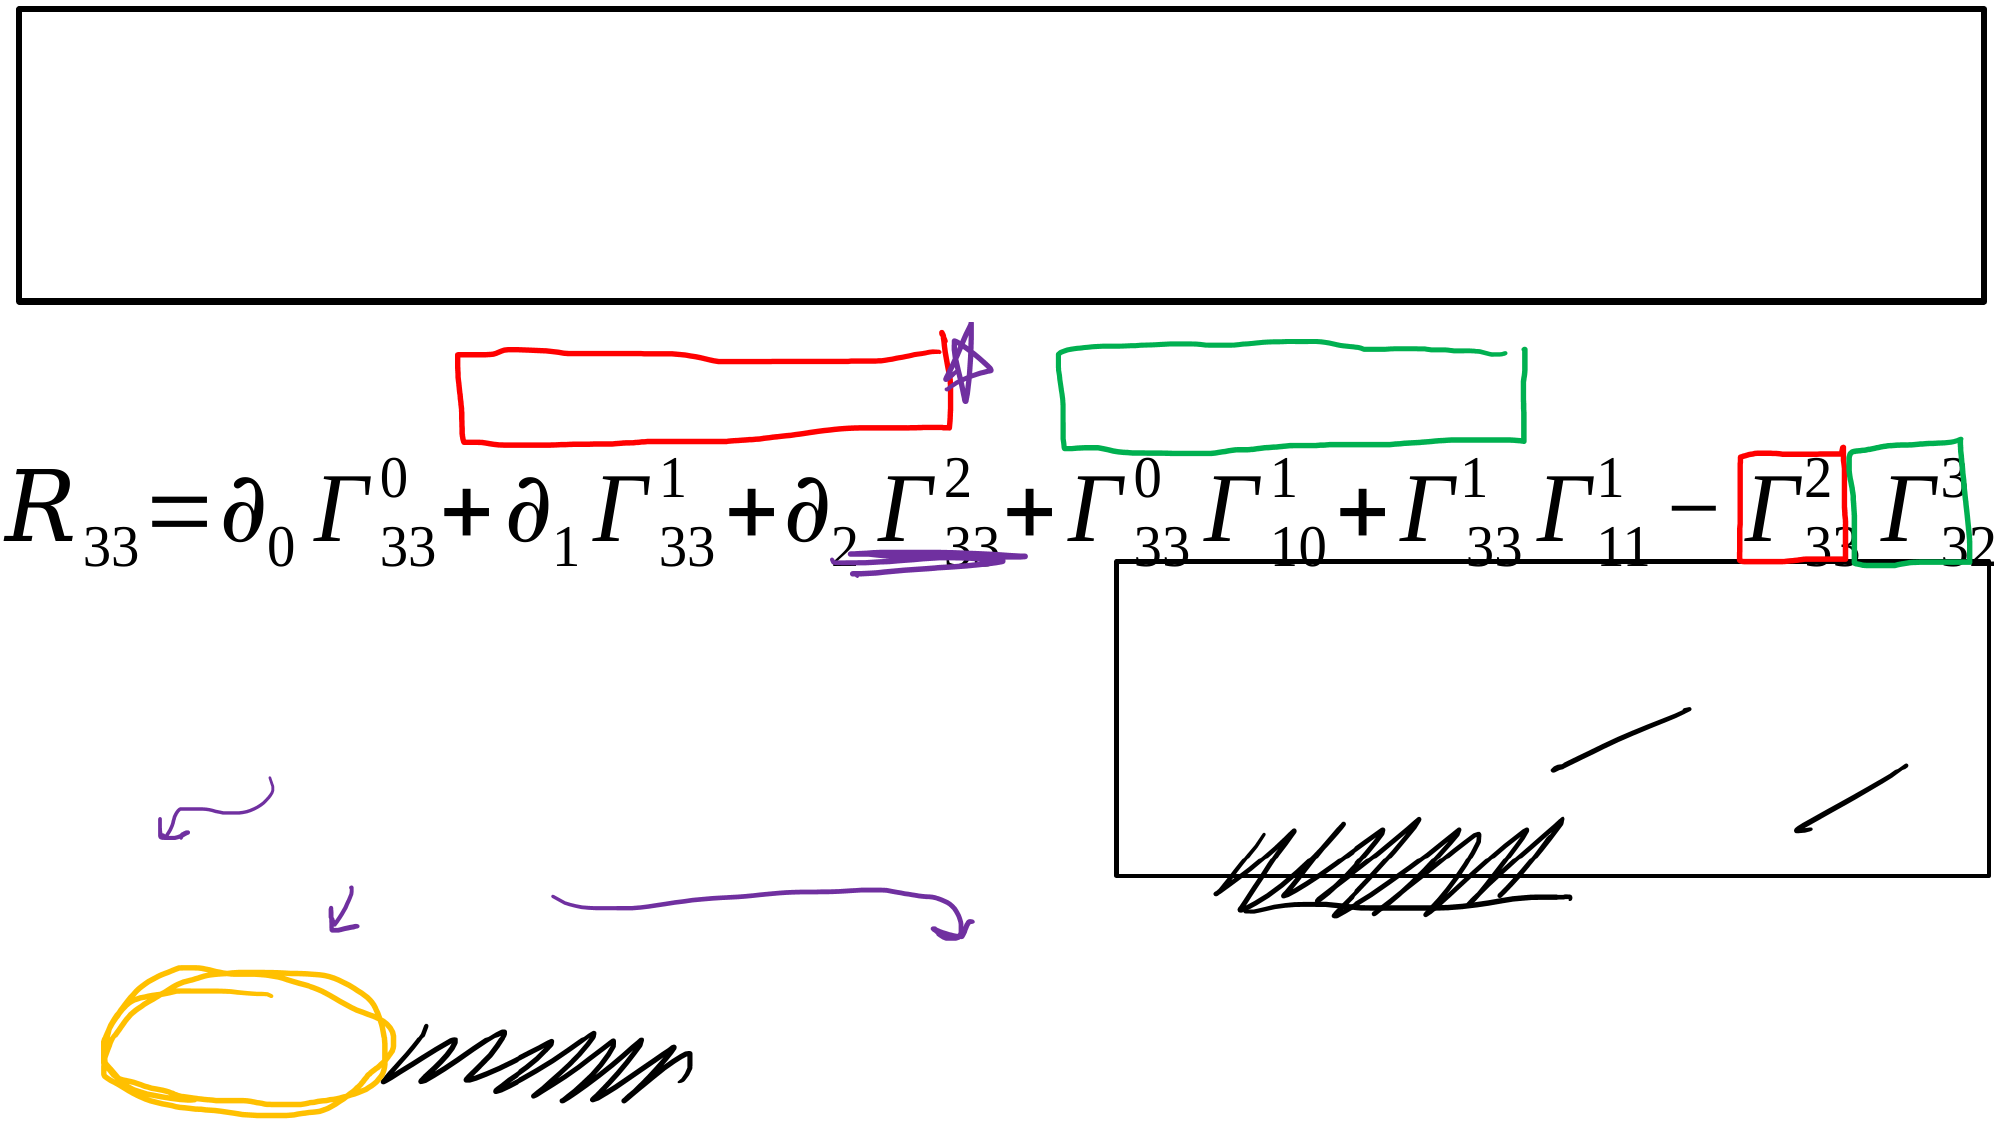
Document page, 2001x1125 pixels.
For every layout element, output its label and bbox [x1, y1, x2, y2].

picture [101, 322, 1981, 1125]
